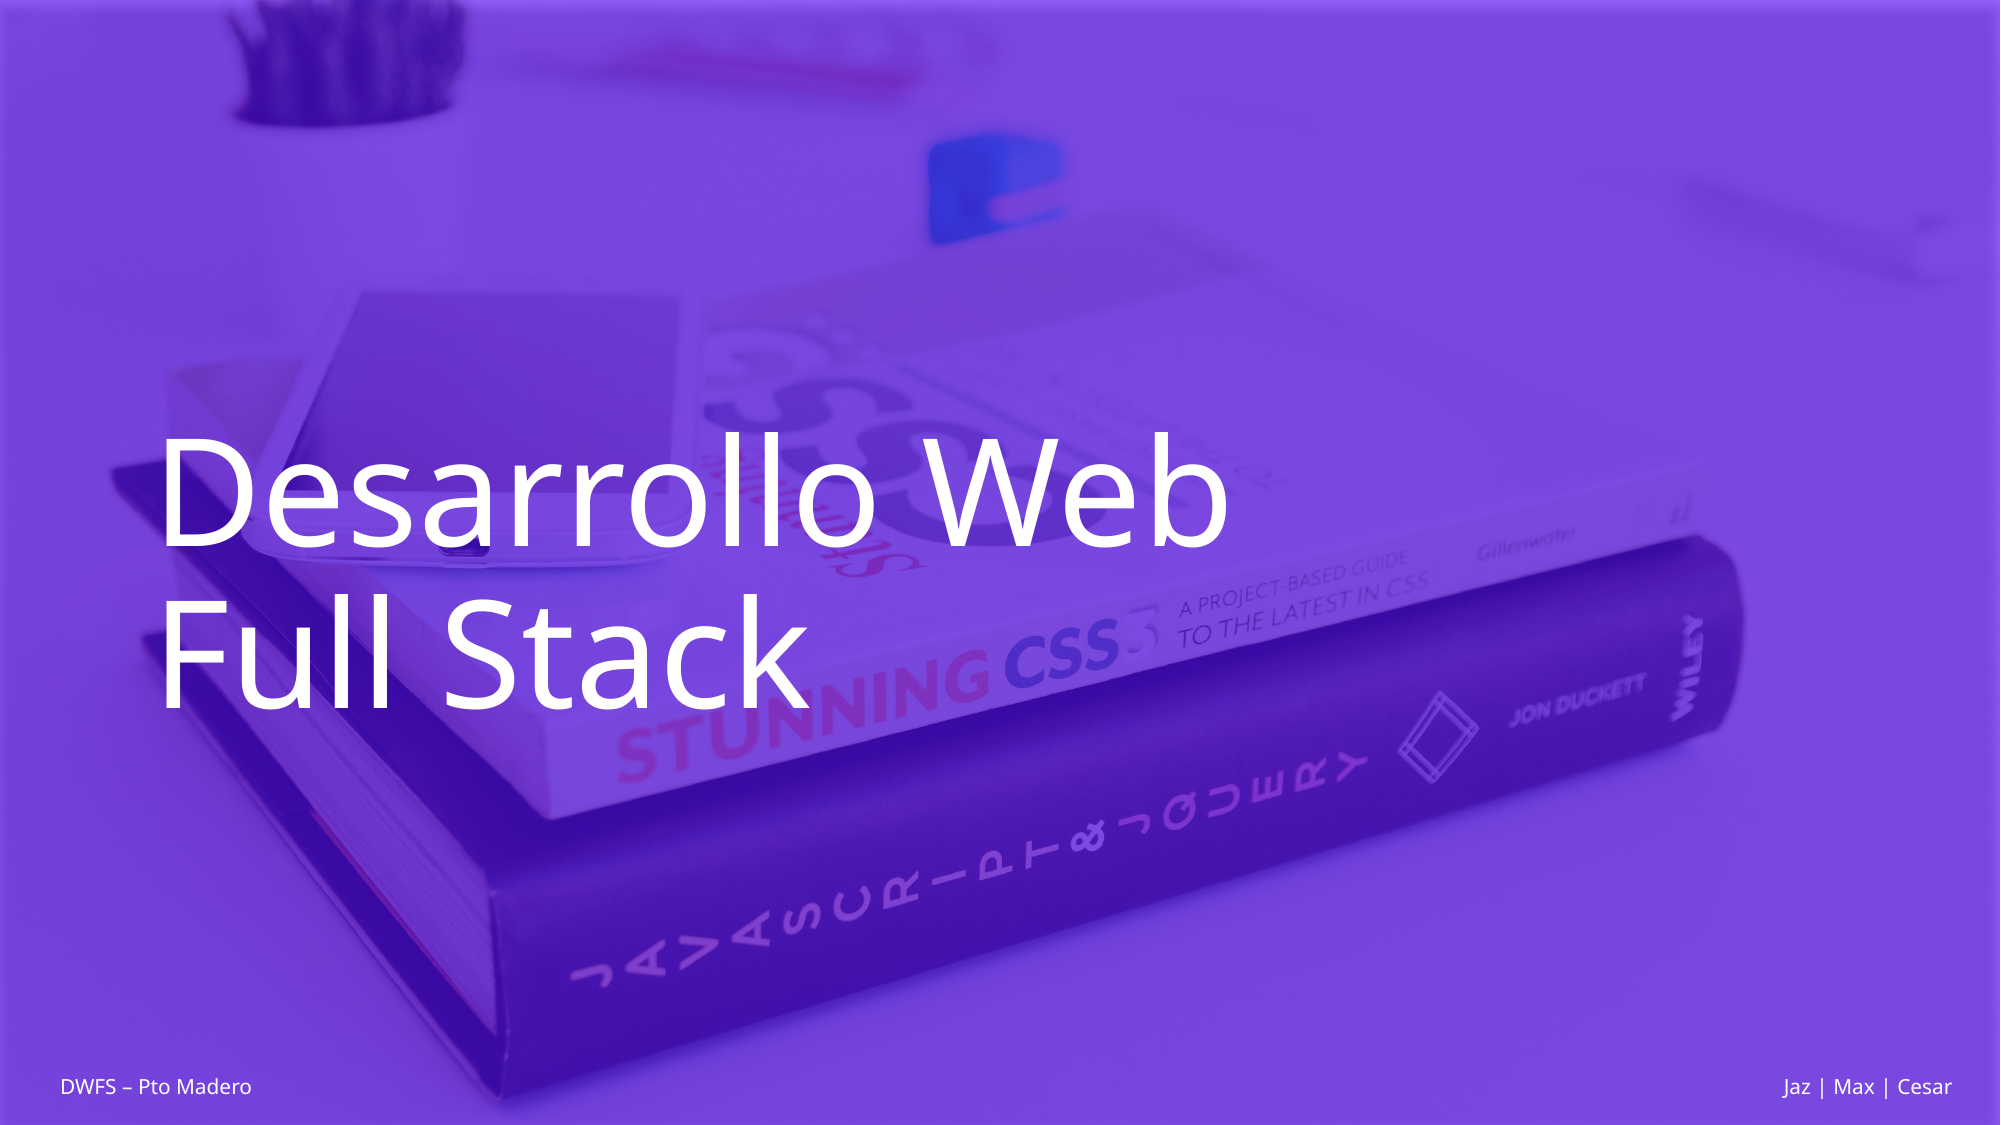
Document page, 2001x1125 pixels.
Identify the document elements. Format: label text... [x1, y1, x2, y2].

text_box [0, 0, 2000, 1125]
text_box Desarrollo Web Full Stack [137, 363, 1475, 795]
slide_number DWFS – Pto Madero [45, 1056, 596, 1117]
footer Jaz | Max | Cesar [1292, 1056, 1968, 1117]
